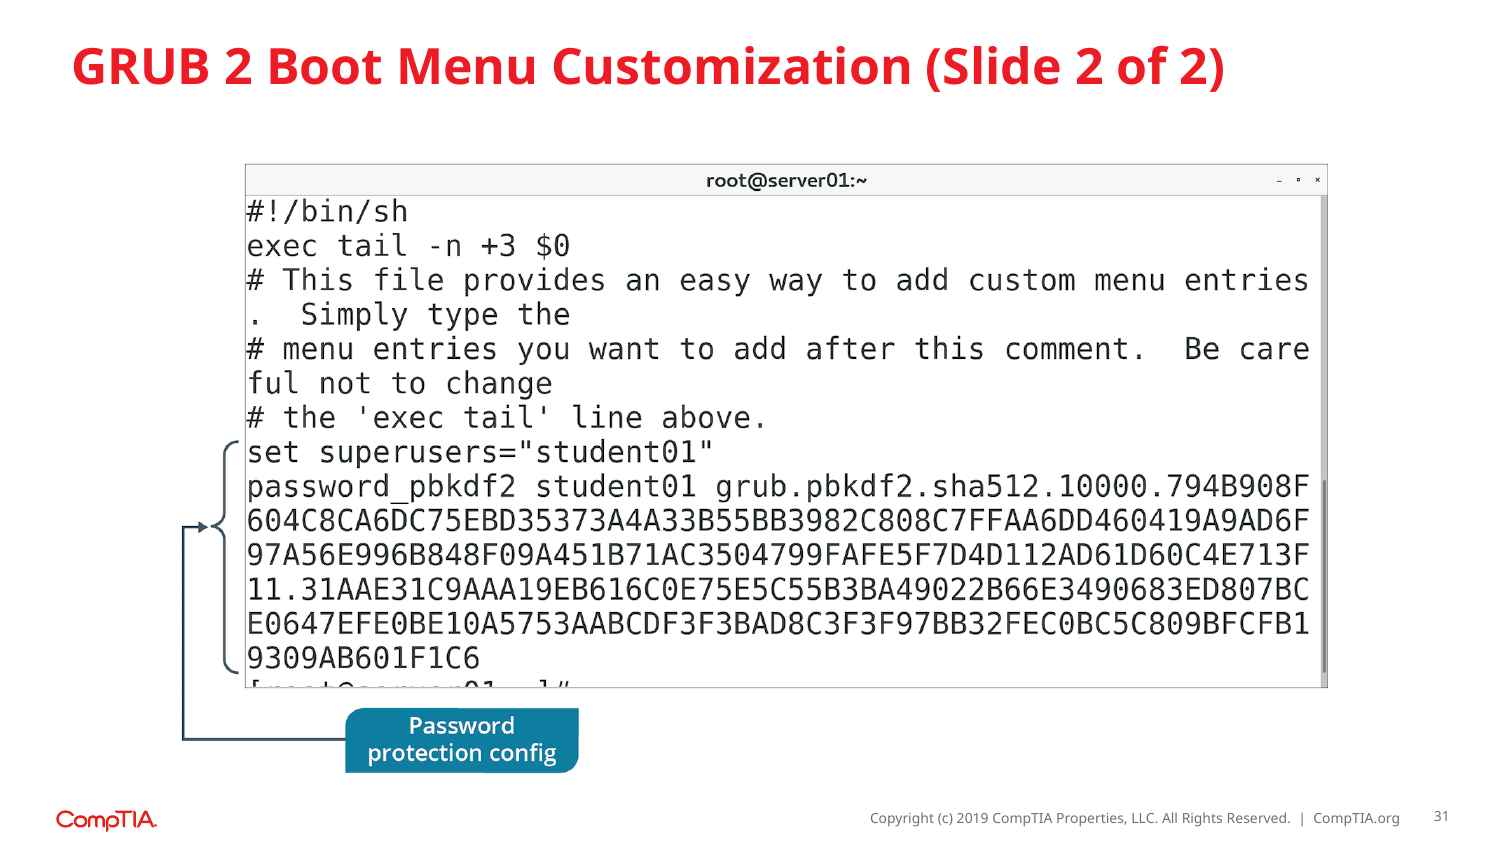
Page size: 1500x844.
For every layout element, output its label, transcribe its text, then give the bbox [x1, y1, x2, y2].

title GRUB 2 Boot Menu Customization (Slide 2 of 2) [56, 12, 1444, 117]
slide_number 31 [1407, 800, 1450, 835]
picture [172, 162, 1328, 801]
